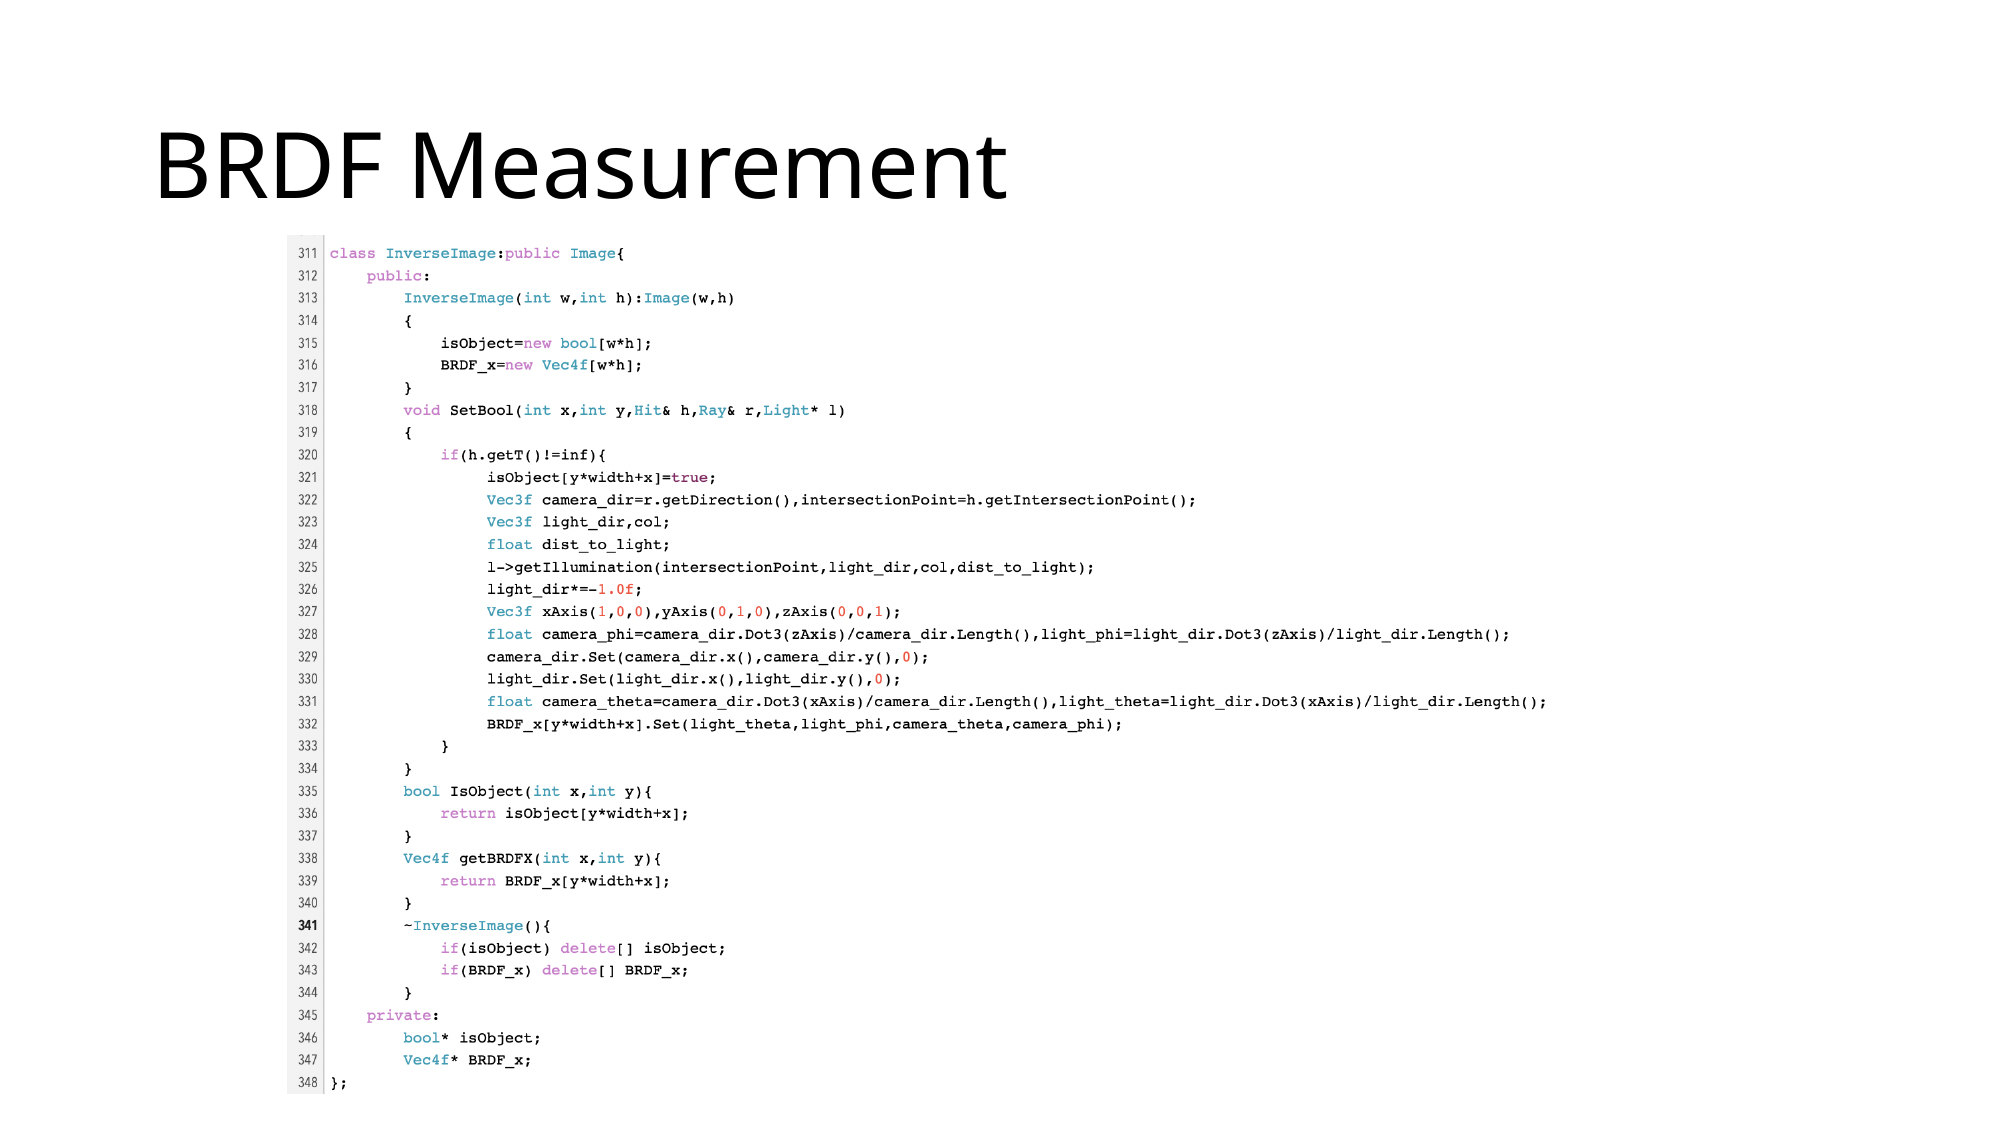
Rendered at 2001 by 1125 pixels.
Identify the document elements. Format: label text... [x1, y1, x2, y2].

title BRDF Measurement [137, 59, 1863, 278]
picture [287, 235, 1603, 1094]
